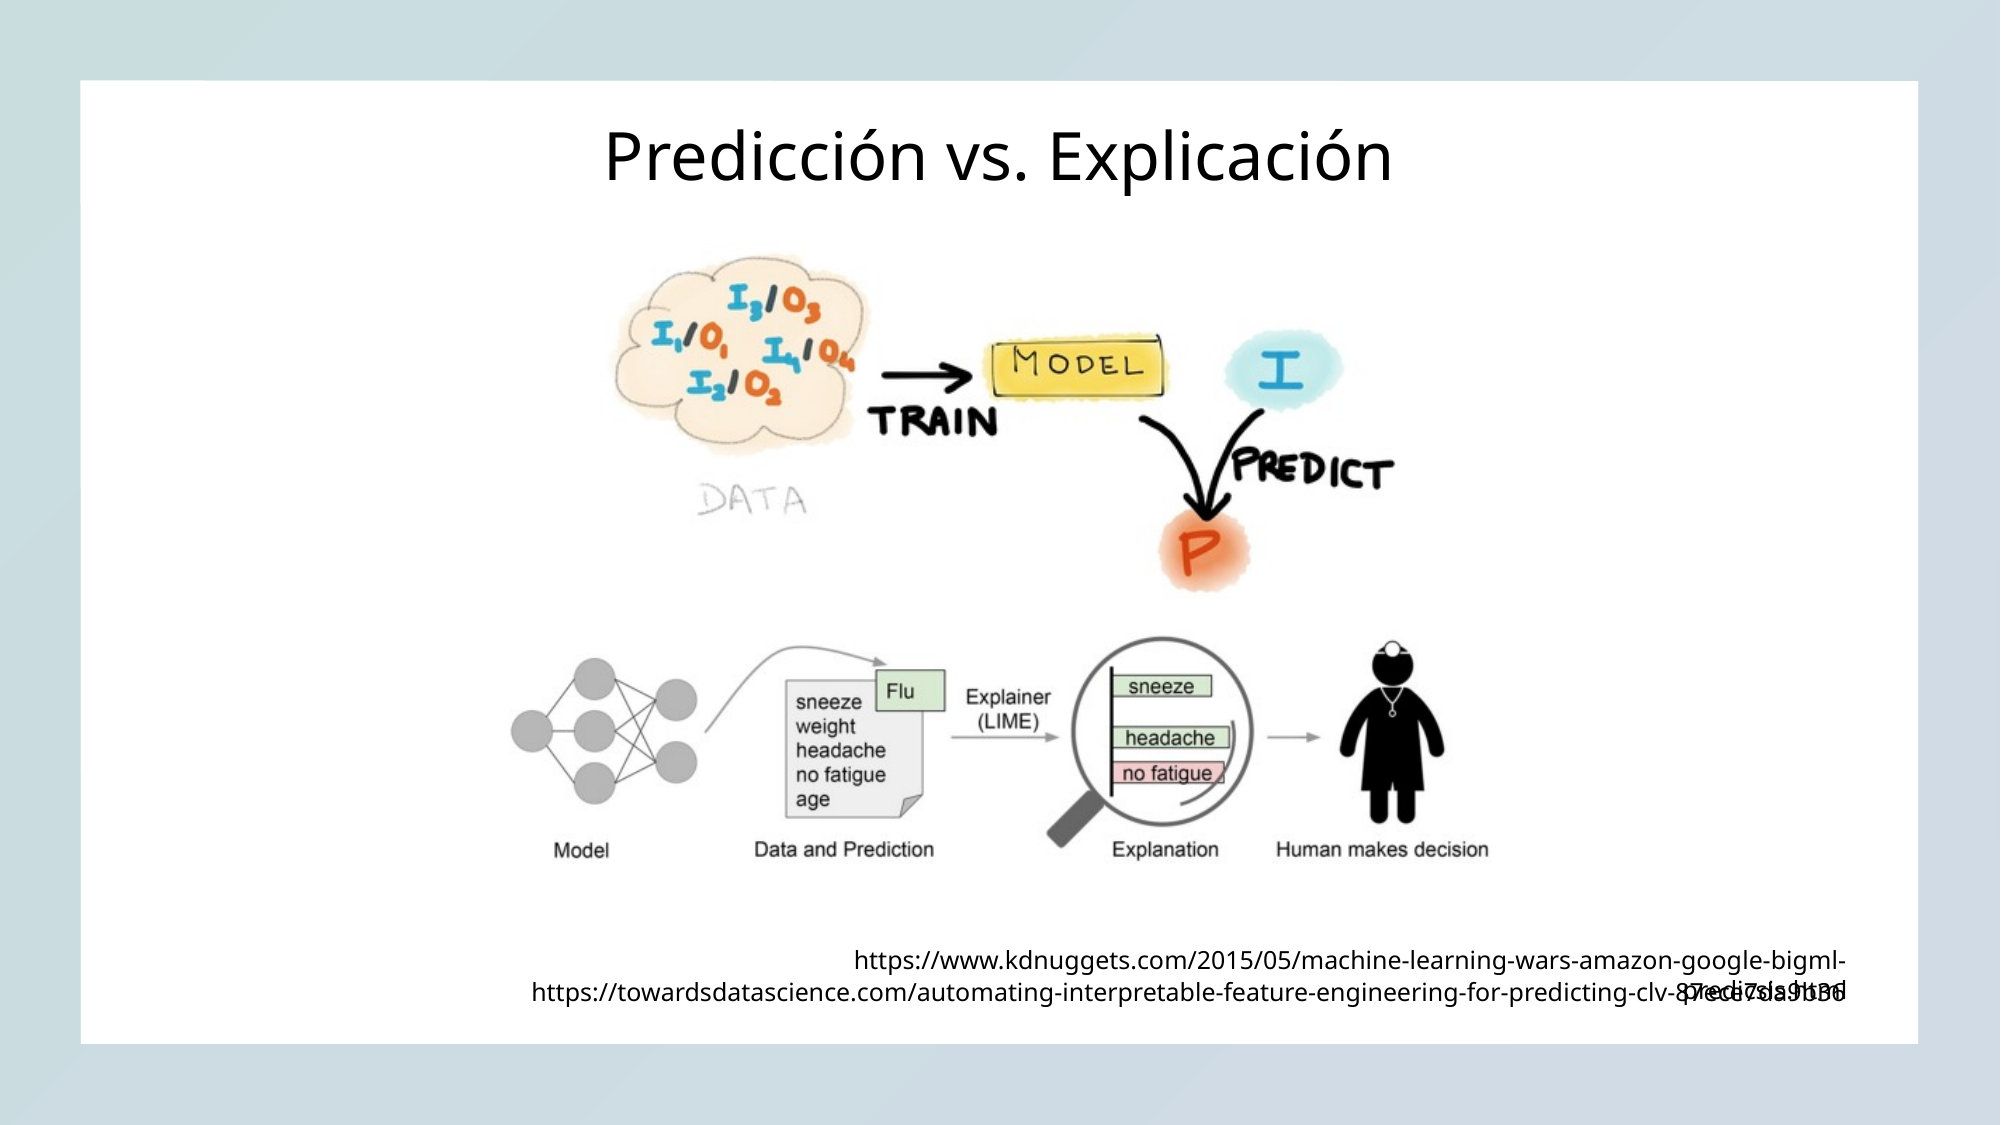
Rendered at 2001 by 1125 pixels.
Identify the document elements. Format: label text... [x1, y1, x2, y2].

picture [600, 242, 1400, 599]
text_box https://towardsdatascience.com/automating-interpretable-feature-engineering-for-predicting-clv-87ece7da9b36 [453, 969, 1863, 1015]
title Predicción vs. Explicación [137, 111, 1863, 206]
text_box https://www.kdnuggets.com/2015/05/machine-learning-wars-amazon-google-bigml-predicsis.html [680, 937, 1863, 1013]
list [508, 630, 1492, 864]
